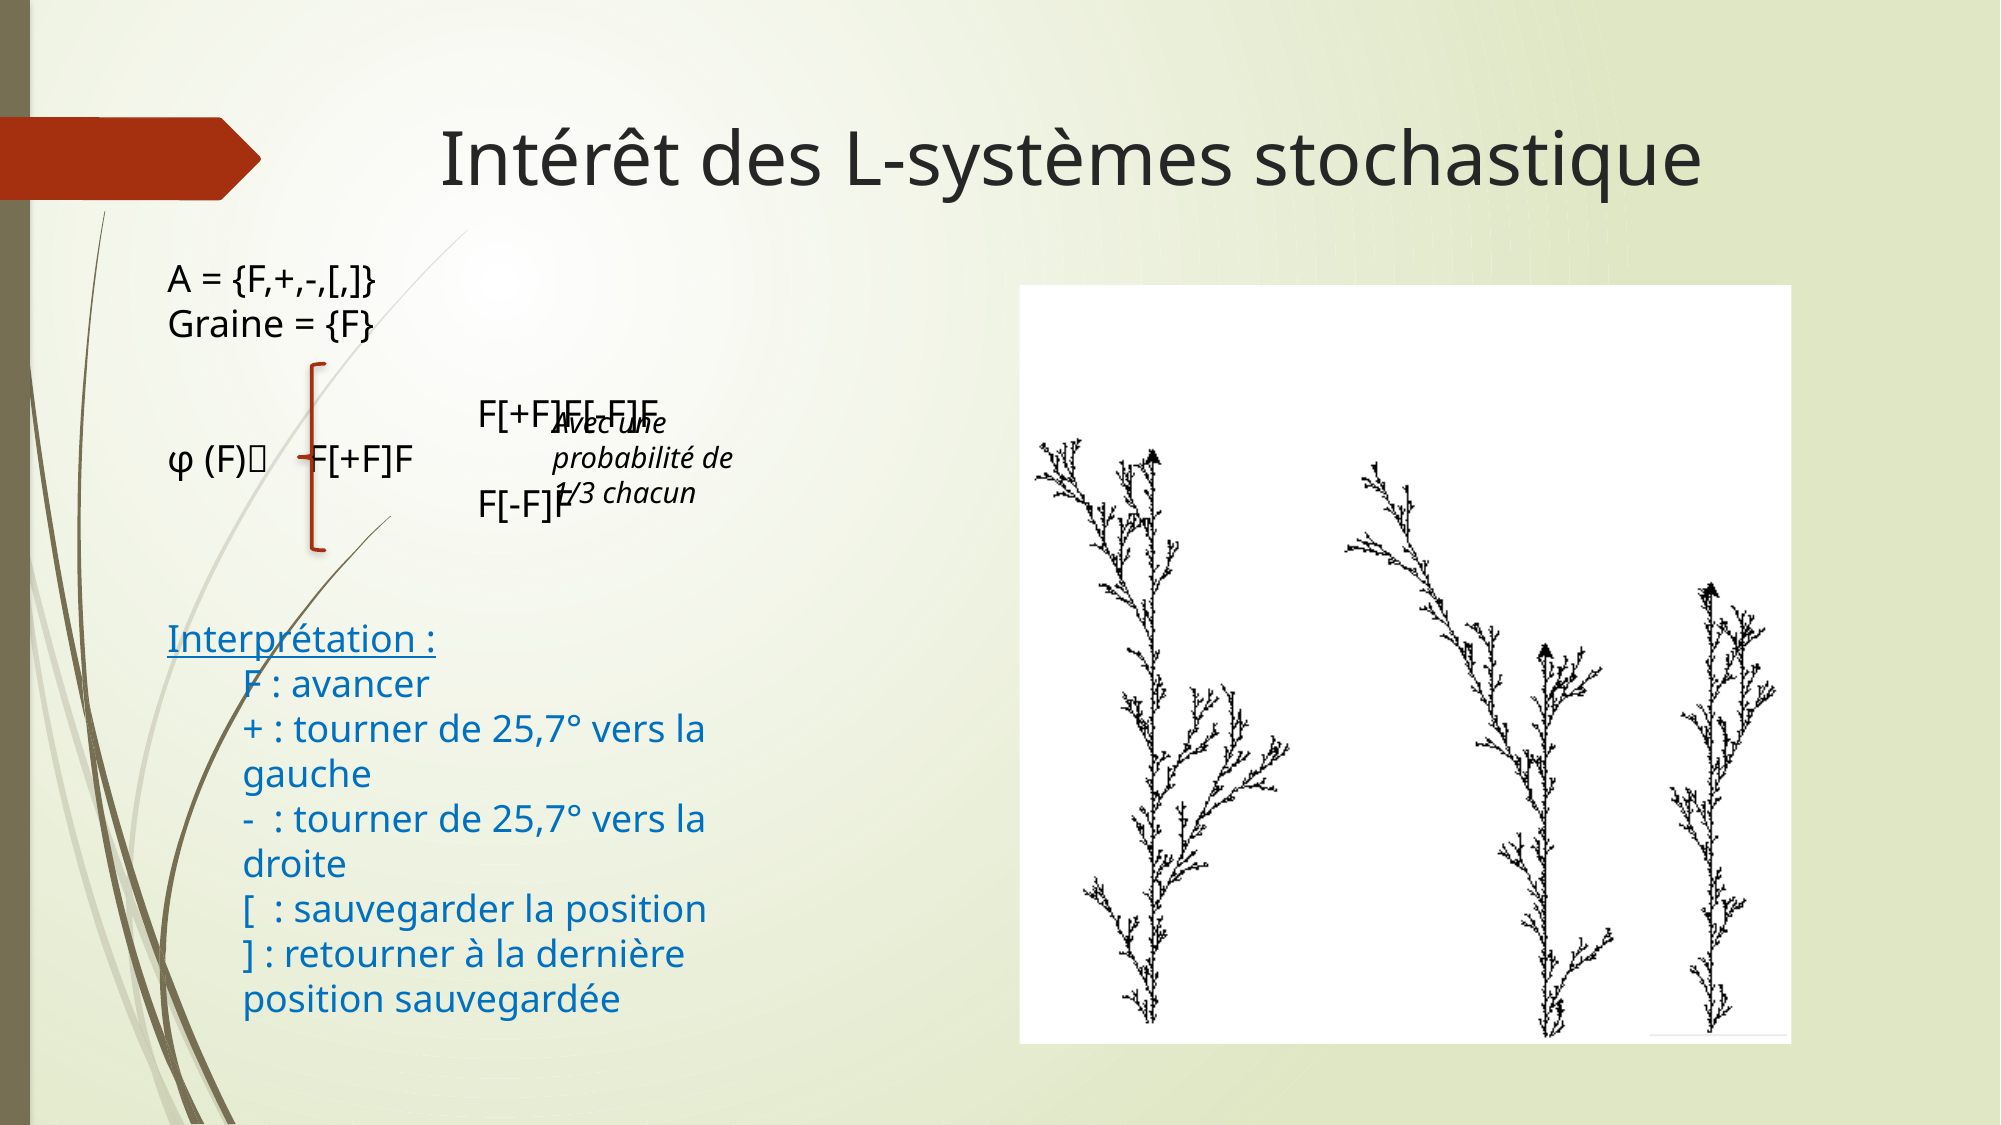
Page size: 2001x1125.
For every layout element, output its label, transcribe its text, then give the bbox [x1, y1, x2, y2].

title Intérêt des L-systèmes stochastique [425, 102, 1888, 313]
text_box [296, 361, 327, 553]
picture [1019, 284, 1792, 1044]
text_box A = {F,+,-,[,]} Graine = {F} F[+F]F[-F]F φ (F) F[+F]F F[-F]F Interprétation : F : avancer + : tourner de 25,7° vers la gauche - : tourner de 25,7° vers la droite [ : sauvegarder la position ] : retourner à la dernière position sauvegardée [152, 247, 807, 1073]
text_box Avec une probabilité de 1/3 chacun [537, 396, 798, 517]
